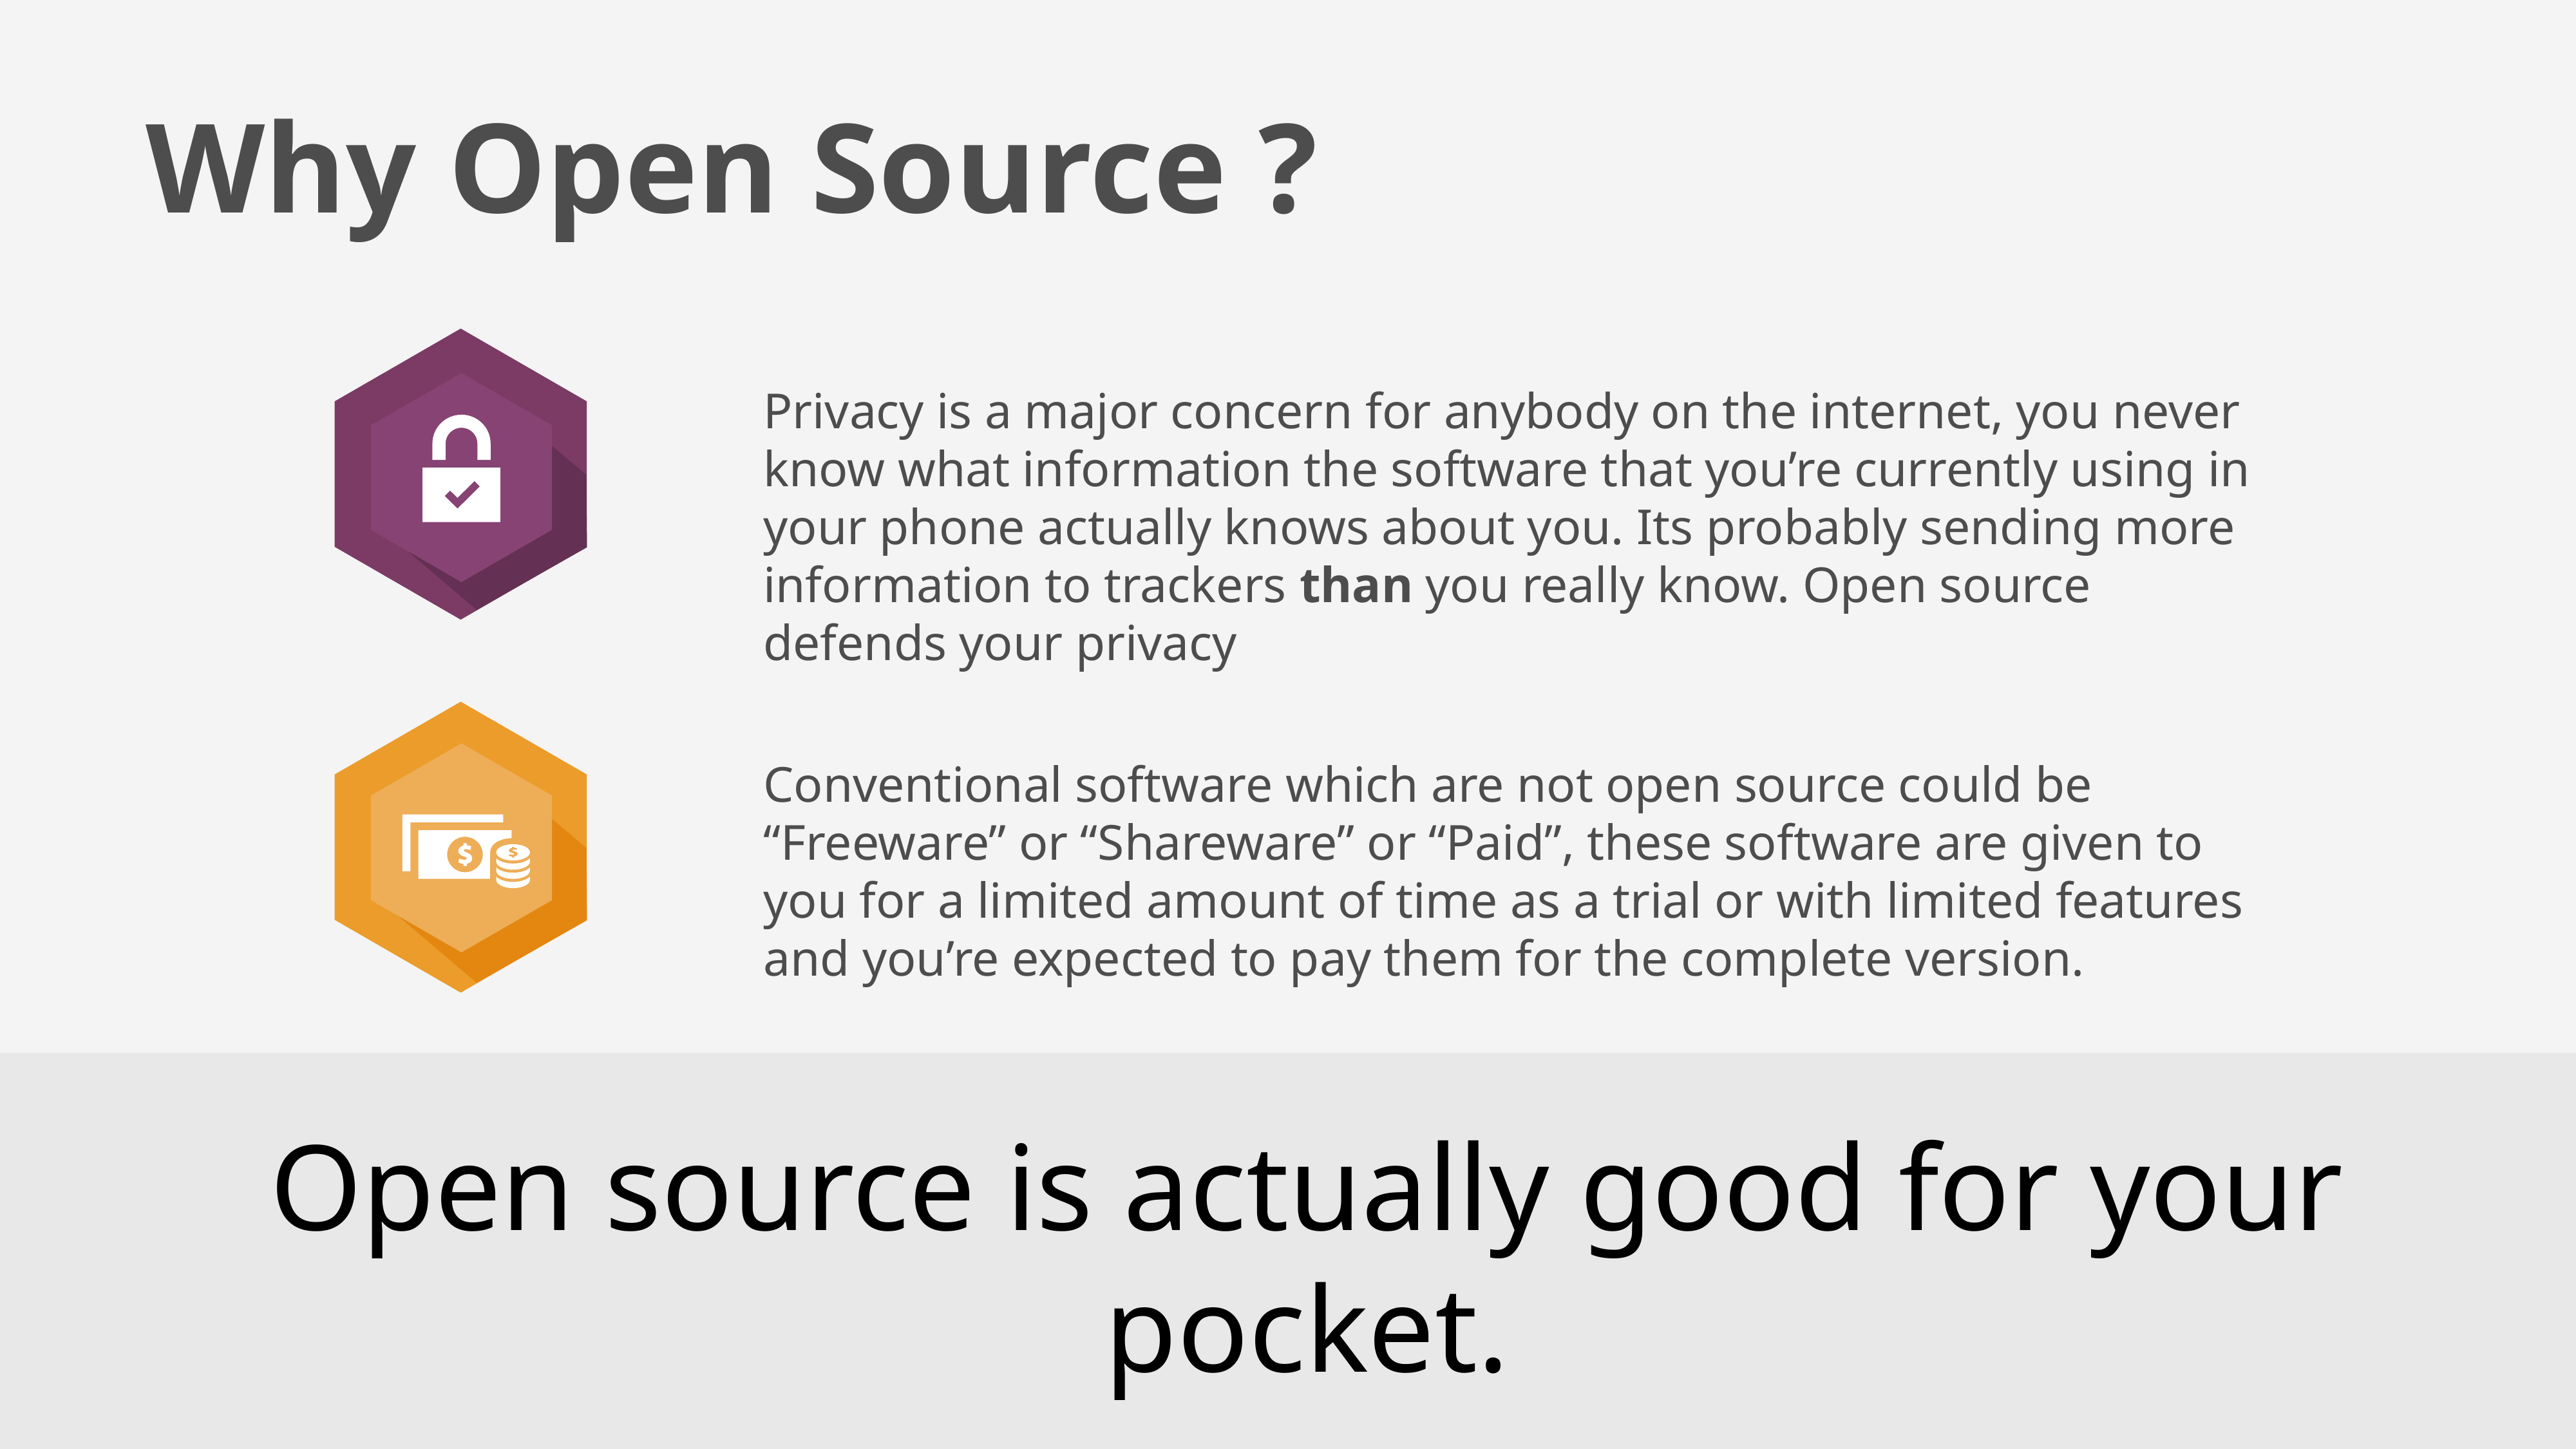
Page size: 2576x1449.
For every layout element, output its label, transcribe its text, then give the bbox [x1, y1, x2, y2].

text_box [496, 867, 530, 879]
text_box [402, 814, 504, 871]
text_box [370, 743, 553, 952]
text_box Open source is actually good for your pocket. [131, 1112, 2483, 1362]
text_box [422, 468, 500, 522]
text_box [496, 876, 530, 889]
text_box Privacy is a major concern for anybody on the internet, you never know what information the software that you’re currently using in your phone actually knows about you. Its probably sending more information to trackers than you really know. Open source defends your privacy [763, 380, 2281, 569]
text_box [370, 373, 553, 582]
text_box [432, 414, 491, 460]
text_box [334, 701, 587, 993]
text_box [408, 446, 587, 611]
text_box [496, 844, 530, 861]
text_box [496, 858, 530, 870]
text_box [418, 830, 512, 879]
text_box [0, 1053, 2576, 1449]
text_box Conventional software which are not open source could be “Freeware” or “Shareware” or “Paid”, these software are given to you for a limited amount of time as a trial or with limited features and you’re expected to pay them for the complete version. [763, 753, 2281, 942]
text_box [399, 819, 587, 983]
text_box [334, 328, 587, 620]
text_box Why Open Source ? [146, 89, 1687, 249]
